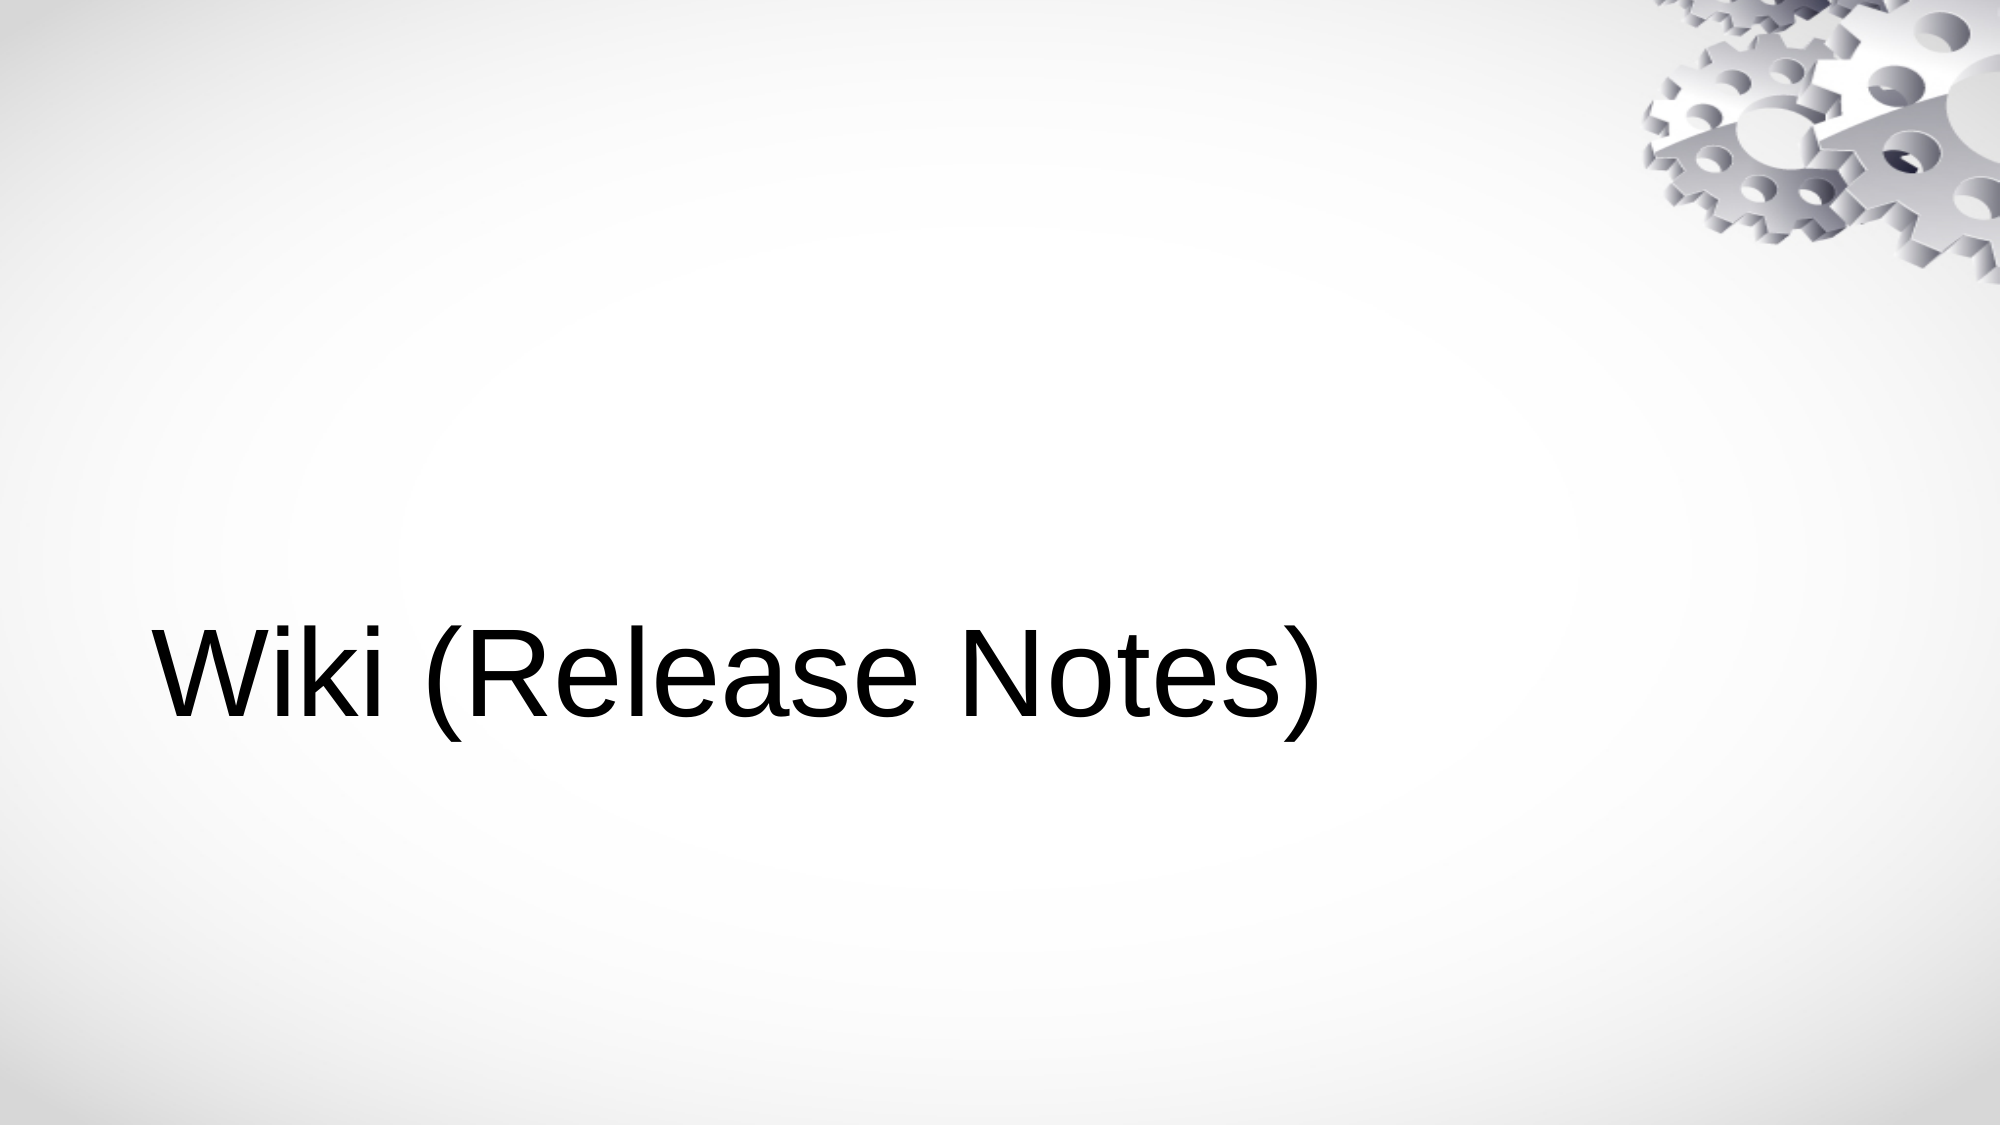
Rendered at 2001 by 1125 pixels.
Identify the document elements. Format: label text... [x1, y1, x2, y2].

title Wiki (Release Notes) [136, 280, 1862, 749]
picture [0, 0, 2000, 1125]
